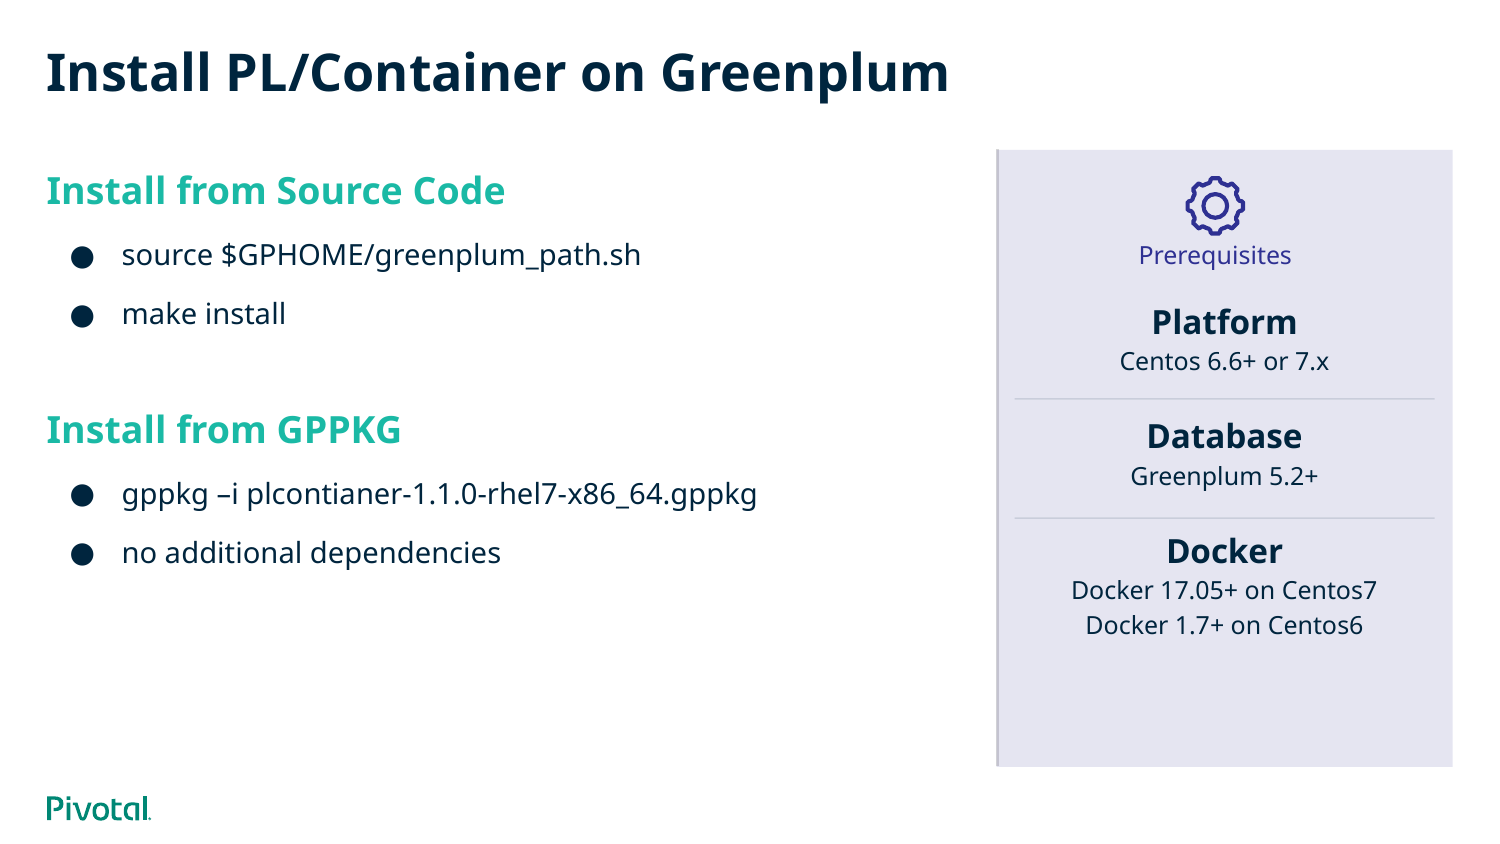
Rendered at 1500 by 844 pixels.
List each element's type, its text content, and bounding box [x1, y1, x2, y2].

title Install PL/Container on Greenplum [31, 24, 1453, 90]
list Install from Source Code source $GPHOME/greenplum_path.sh make install Install from GPPKG gppkg –i plcontianer-1.1.0-rhel7-x86_64.gppkg no additional dependencies [31, 147, 881, 767]
text_box Platform Centos 6.6+ or 7.x Database Greenplum 5.2+ Docker Docker 17.05+ on Centos7 Docker 1.7+ on Centos6 [1014, 400, 1435, 517]
text_box Prerequisites [1121, 230, 1309, 278]
text_box Platform Centos 6.6+ or 7.x Database Greenplum 5.2+ Docker Docker 17.05+ on Centos7 Docker 1.7+ on Centos6 [1014, 519, 1435, 748]
text_box Platform Centos 6.6+ or 7.x Database Greenplum 5.2+ Docker Docker 17.05+ on Centos7 Docker 1.7+ on Centos6 [1014, 279, 1435, 398]
text_box [996, 149, 1453, 767]
text_box [1186, 176, 1245, 235]
